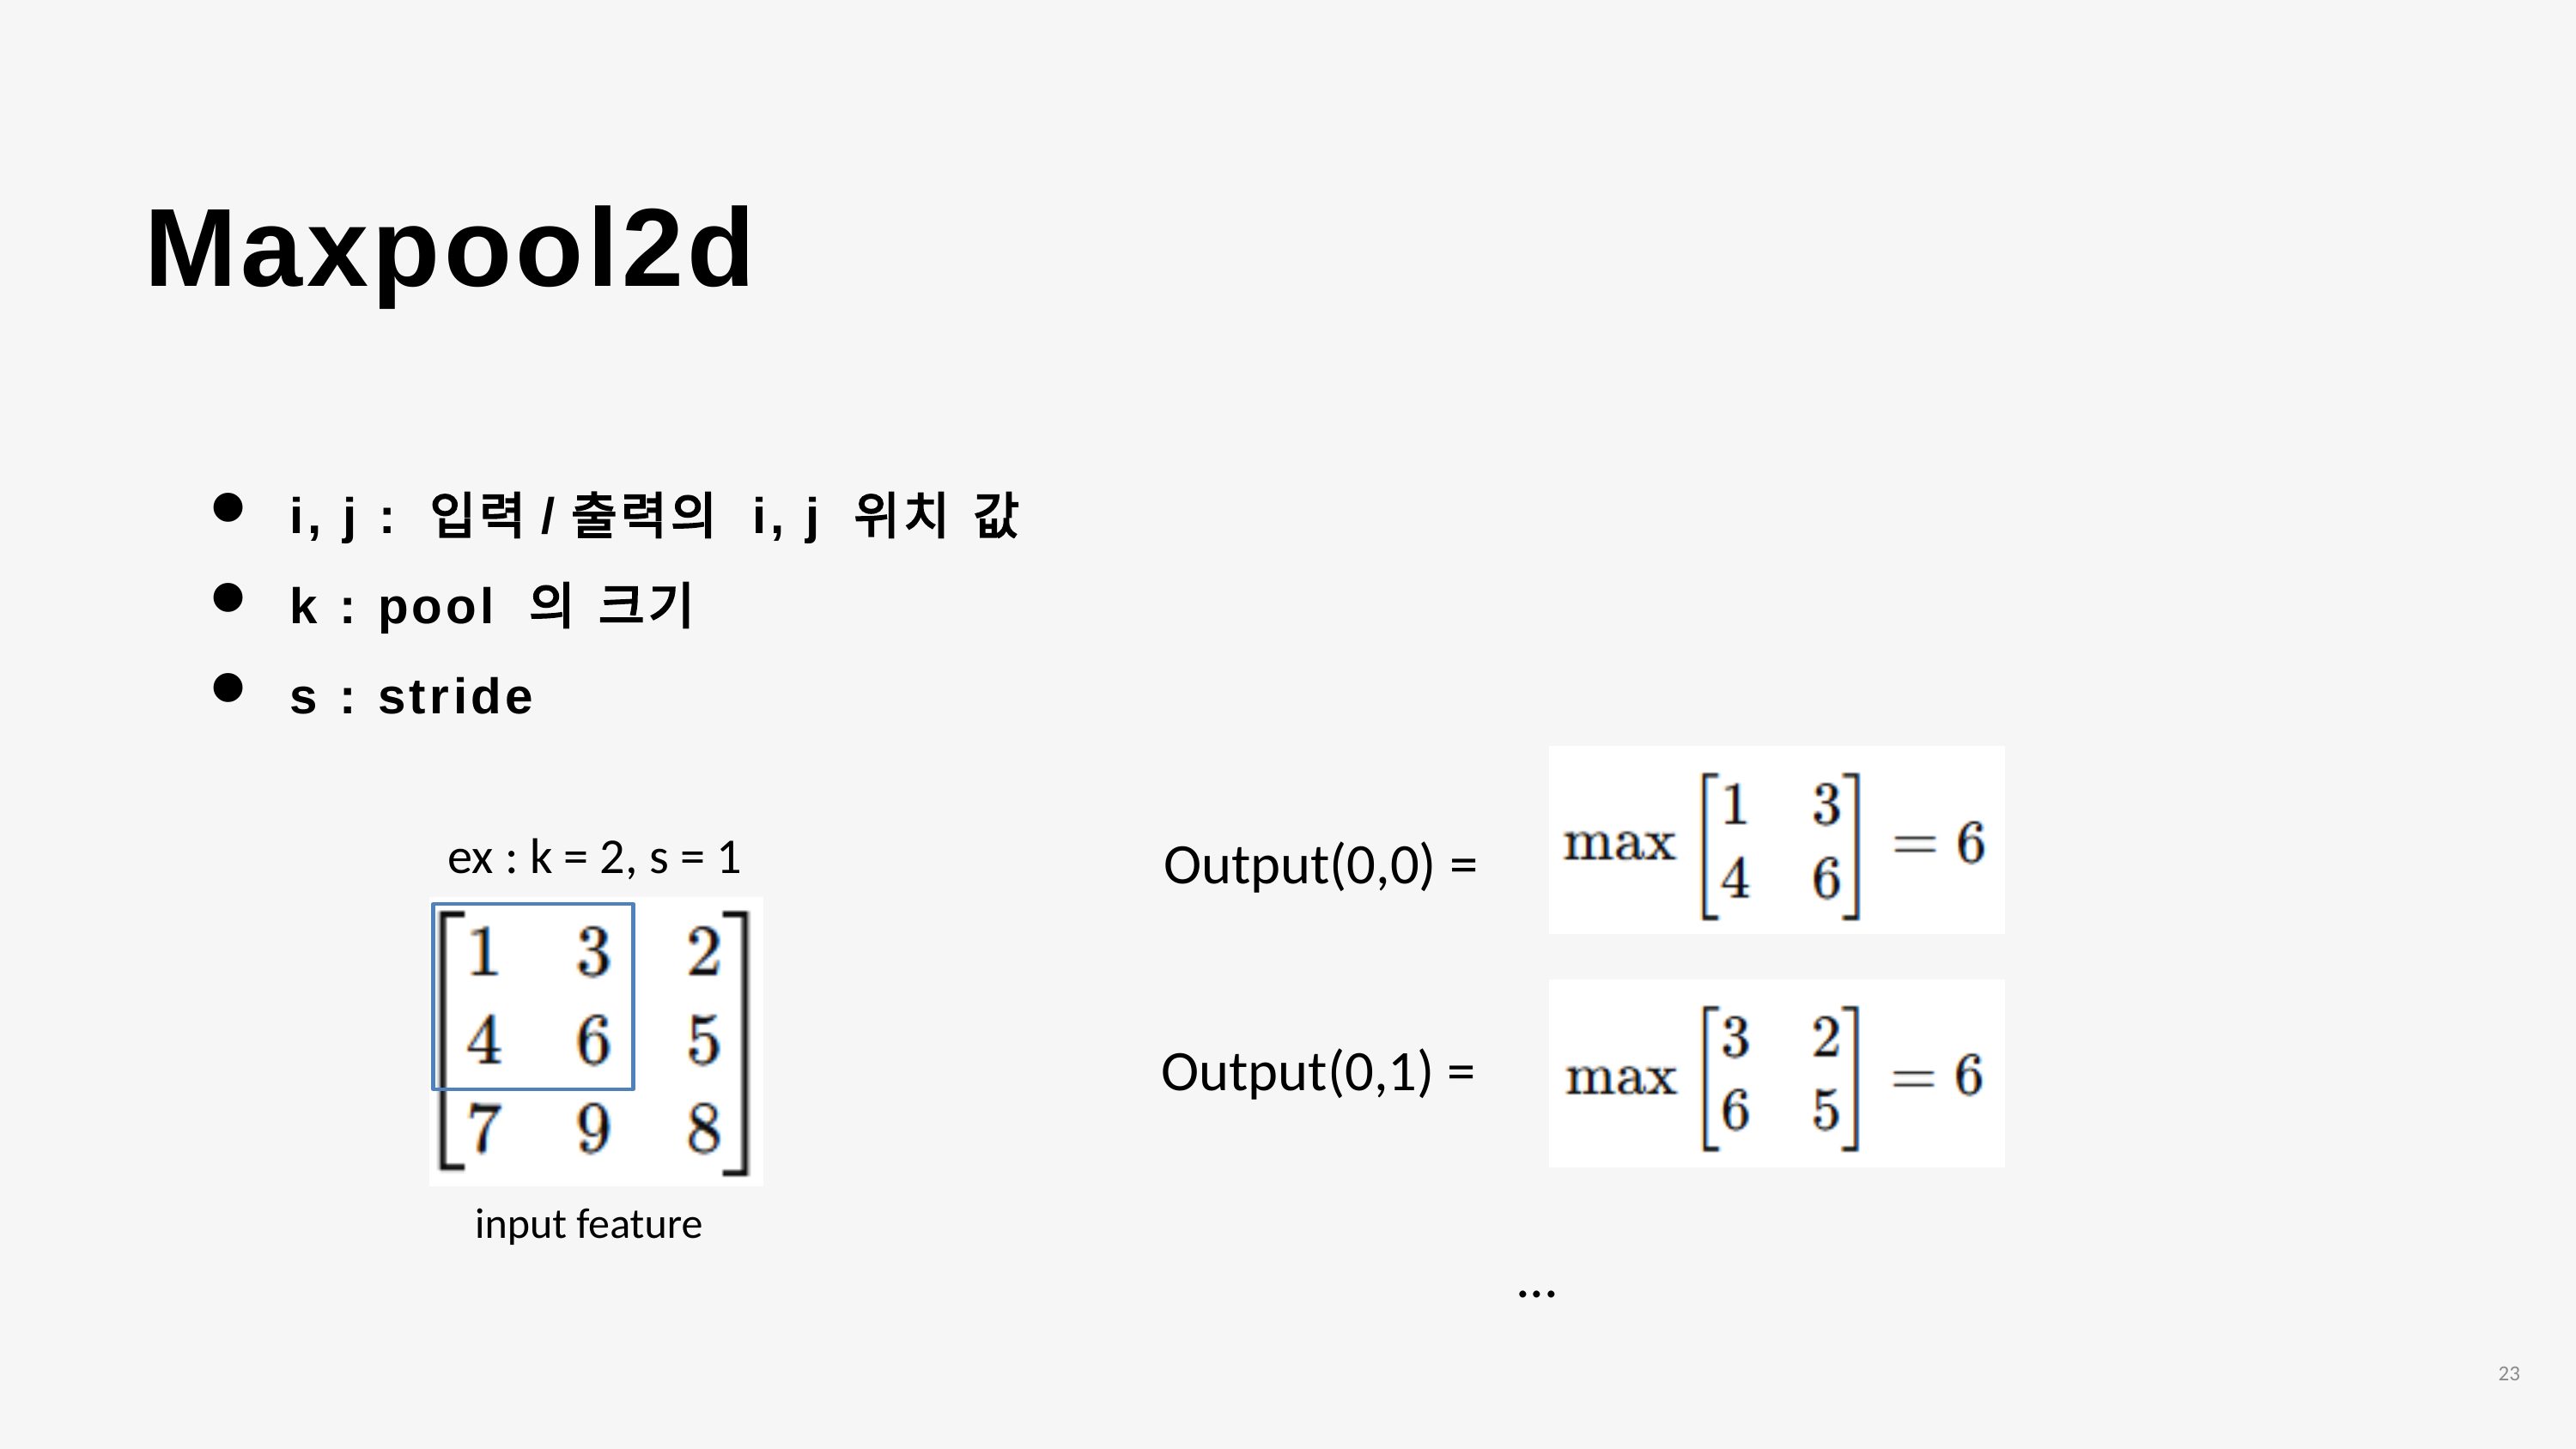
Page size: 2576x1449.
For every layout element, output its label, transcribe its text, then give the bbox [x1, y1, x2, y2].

picture [1549, 746, 2005, 934]
text_box input feature [462, 1193, 716, 1253]
text_box ex : k = 2, s = 1 [435, 817, 756, 890]
text_box Output(0,0) = [1151, 820, 1504, 902]
text_box Output(0,1) = [1148, 1027, 1503, 1109]
text_box Maxpool2d [144, 153, 1466, 309]
picture [1549, 979, 2005, 1167]
slide_number 22 [2200, 1336, 2533, 1410]
text_box ... [1503, 1234, 1572, 1316]
picture [428, 897, 764, 1186]
